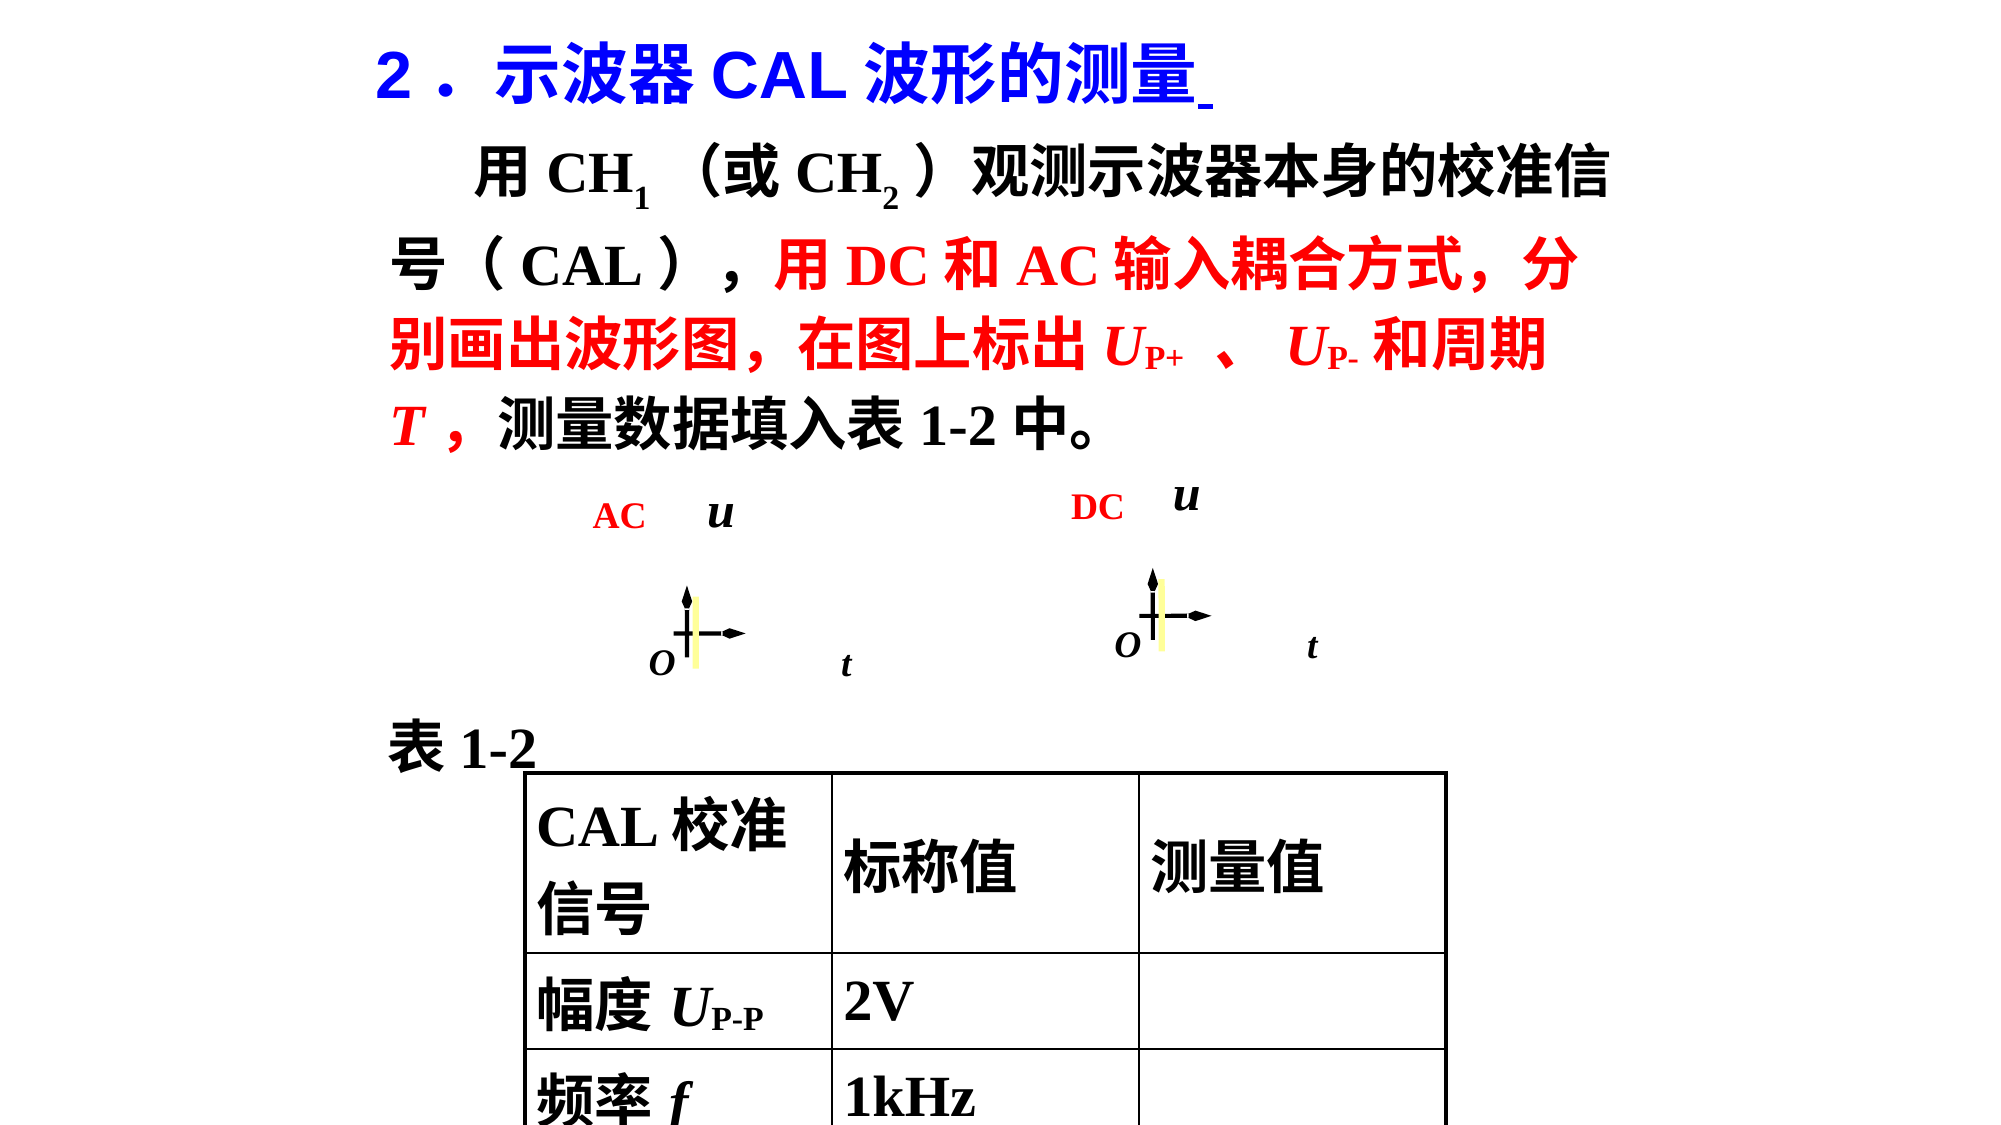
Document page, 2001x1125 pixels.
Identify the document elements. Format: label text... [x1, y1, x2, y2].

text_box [1099, 454, 1375, 673]
table_cell [1140, 1050, 1444, 1125]
text_box 2．示波器CAL波形的测量 [360, 24, 1275, 120]
text_box AC [577, 483, 633, 544]
text_box 表1-2 [372, 702, 553, 788]
table_header CAL校准信号 [527, 775, 831, 952]
table_cell 2V [833, 954, 1138, 1048]
table_cell 频率f [527, 1050, 831, 1125]
table_cell [1140, 954, 1444, 1048]
text_box DC [1056, 474, 1099, 535]
table_cell 幅度UP-P [527, 954, 831, 1048]
table_header 标称值 [833, 775, 1138, 952]
table_header 测量值 [1140, 775, 1444, 952]
table_cell 1kHz [833, 1050, 1138, 1125]
text_box 用CH1（或CH2）观测示波器本身的校准信号（CAL），用DC和AC输入耦合方式，分别画出波形图，在图上标出UP+ 、UP-和周期T，测量数据填入表1-2中。 [375, 128, 1636, 465]
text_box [633, 471, 909, 691]
